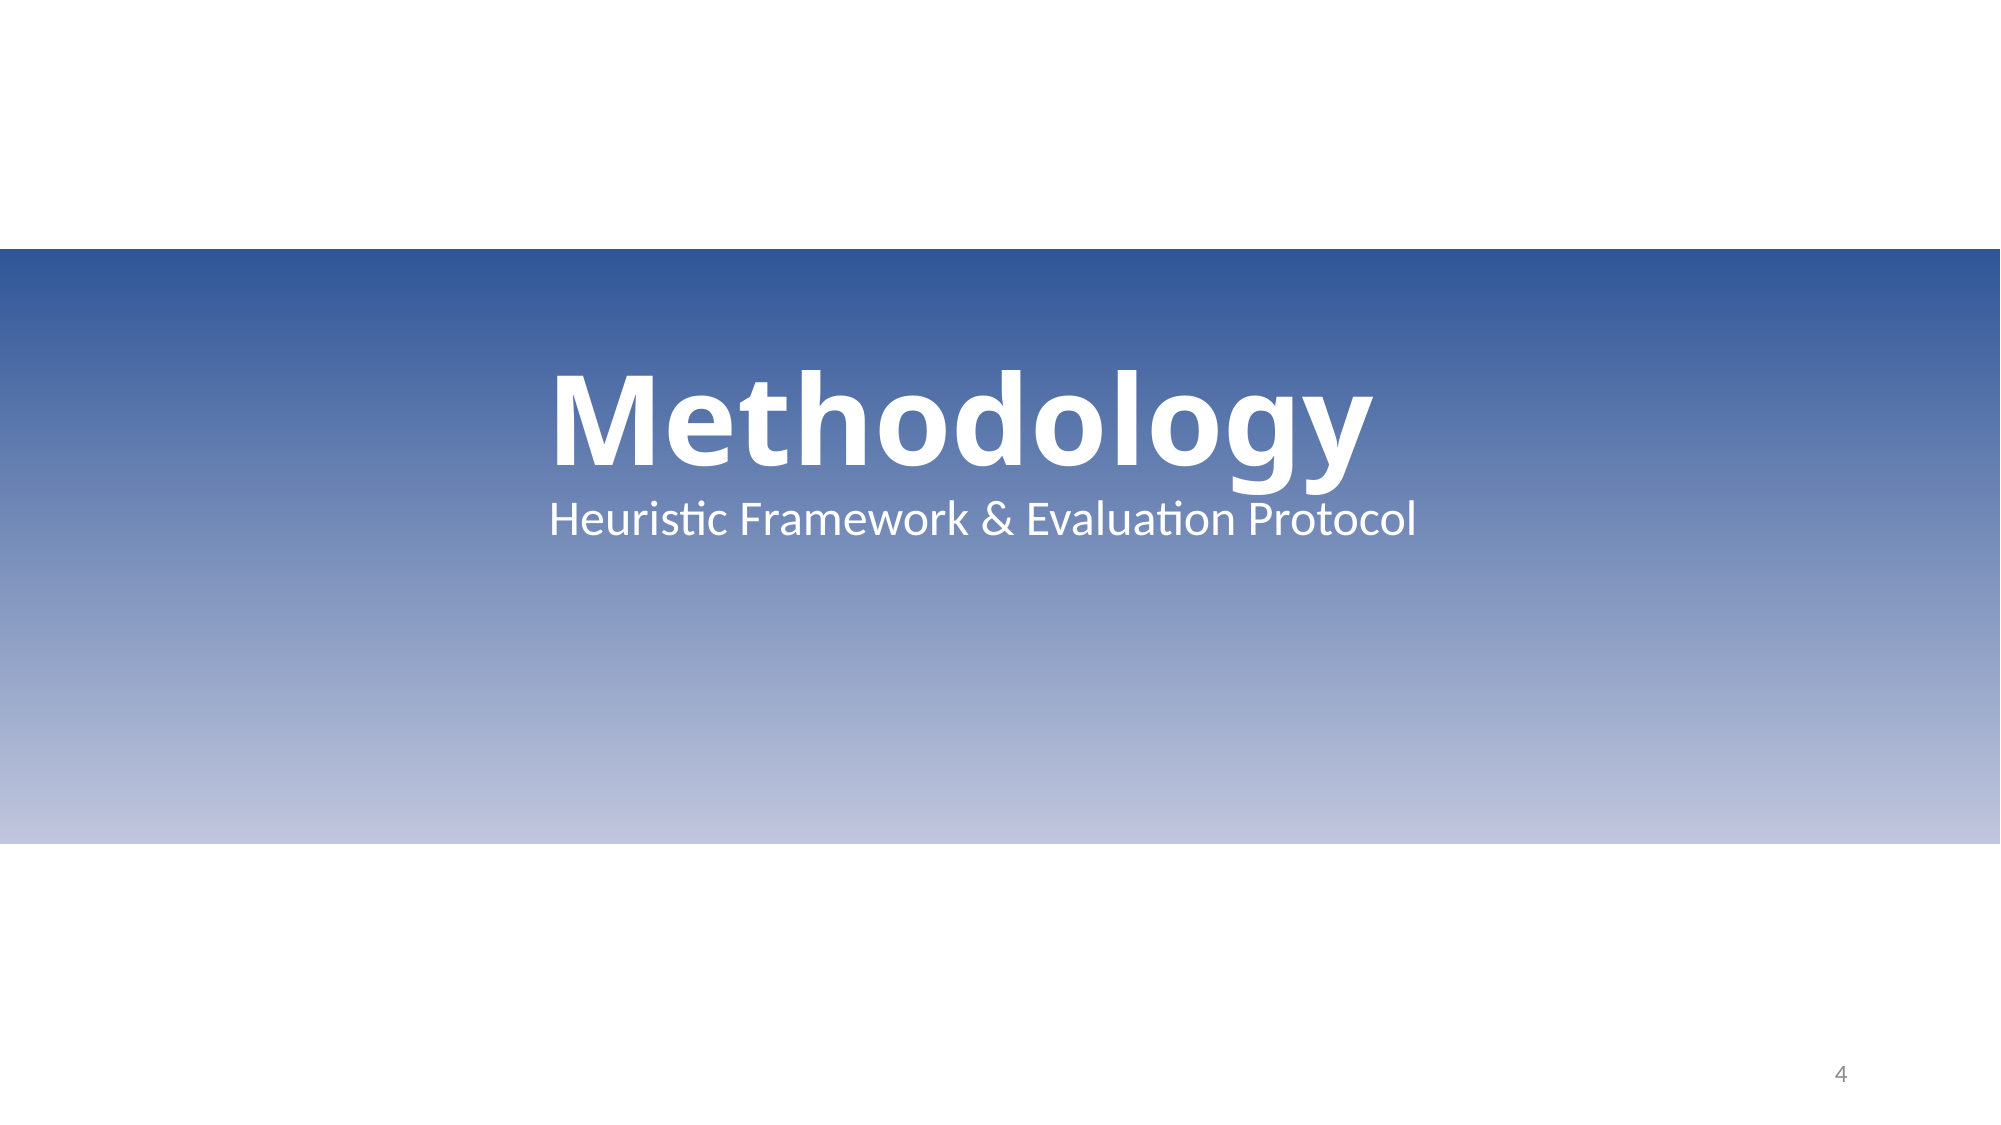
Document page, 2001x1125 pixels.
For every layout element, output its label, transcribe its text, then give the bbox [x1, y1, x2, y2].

subtitle Heuristic Framework & Evaluation Protocol [233, 484, 1734, 757]
text_box [0, 249, 2000, 845]
slide_number 4 [1412, 1042, 1863, 1103]
title Methodology [210, 108, 1711, 500]
